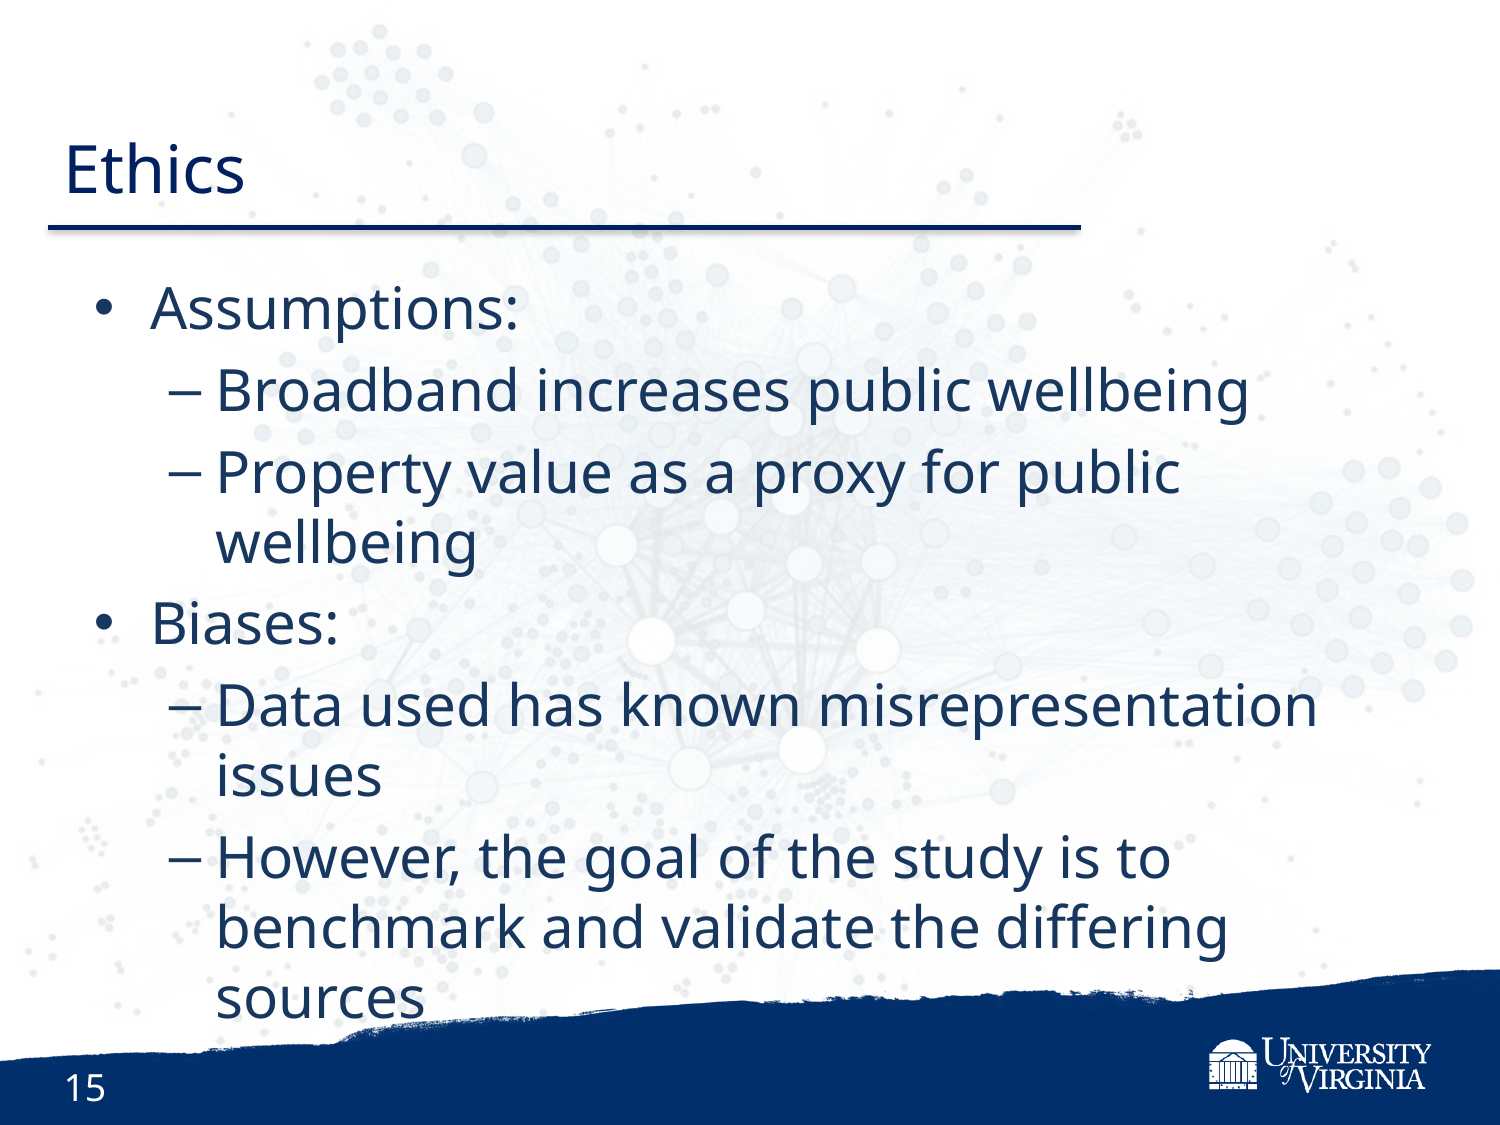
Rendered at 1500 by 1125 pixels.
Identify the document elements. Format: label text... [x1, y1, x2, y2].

text_box Ethics [48, 107, 1500, 228]
slide_number 15 [48, 1059, 399, 1120]
picture [0, 852, 1500, 1125]
list Assumptions: Broadband increases public wellbeing Property value as a proxy for public wellbeing Biases: Data used has known misrepresentation issues However, the goal of the study is to benchmark and validate the differing sources [78, 264, 1358, 923]
